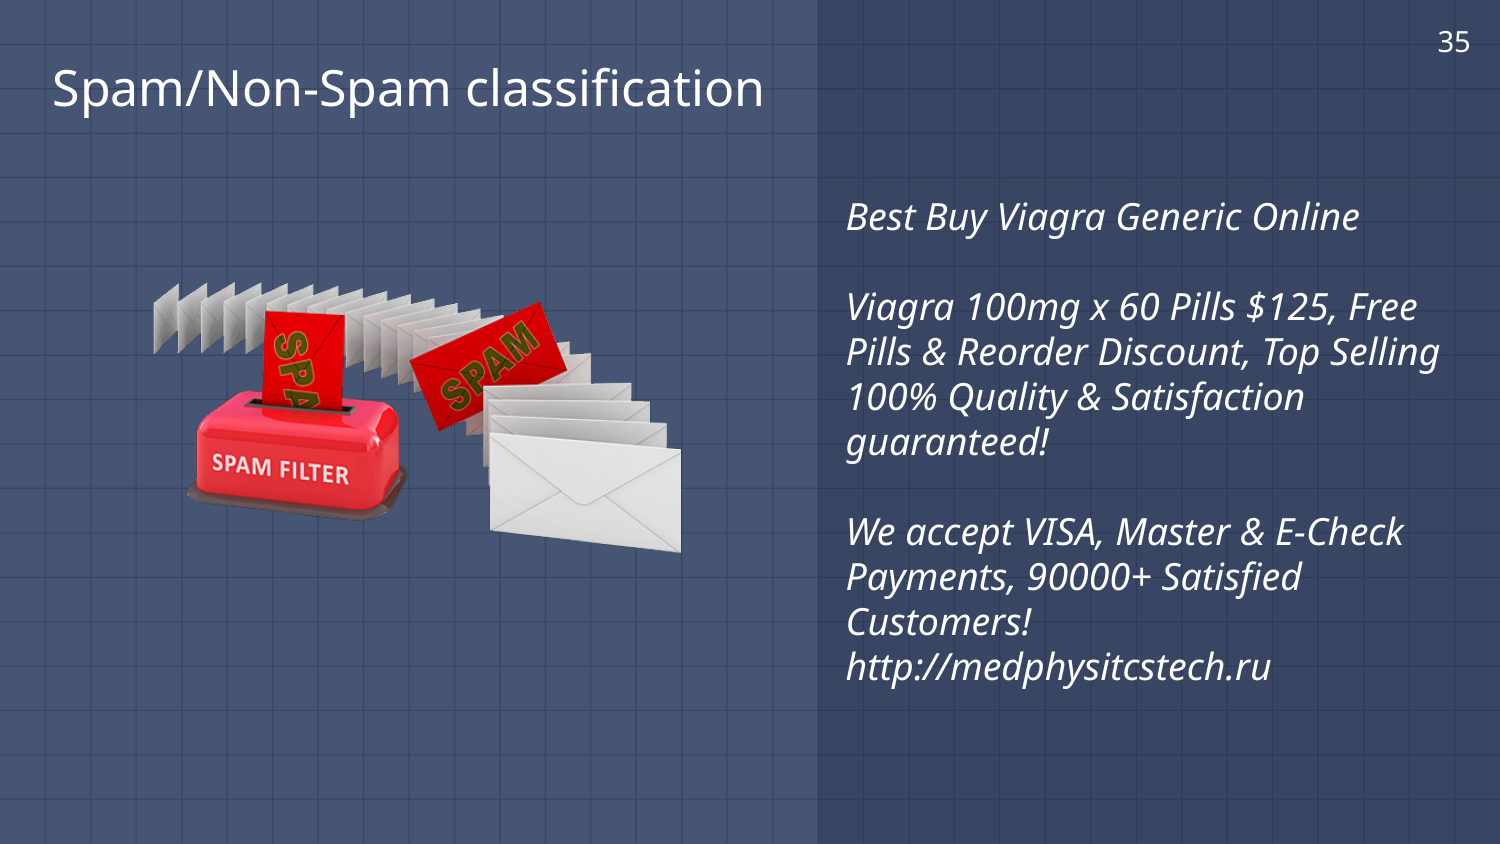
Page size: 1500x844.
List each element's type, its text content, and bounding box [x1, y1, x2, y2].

title Best Buy Viagra Generic Online Viagra 100mg x 60 Pills $125, Free Pills & Reorder Discount, Top Selling 100% Quality & Satisfaction guaranteed! We accept VISA, Master & E-Check Payments, 90000+ Satisfied Customers! http://medphysitcstech.ru [830, 177, 1485, 702]
title Spam/Non-Spam classification [37, 41, 793, 140]
picture [87, 264, 773, 575]
slide_number ‹#› [1408, 0, 1500, 88]
